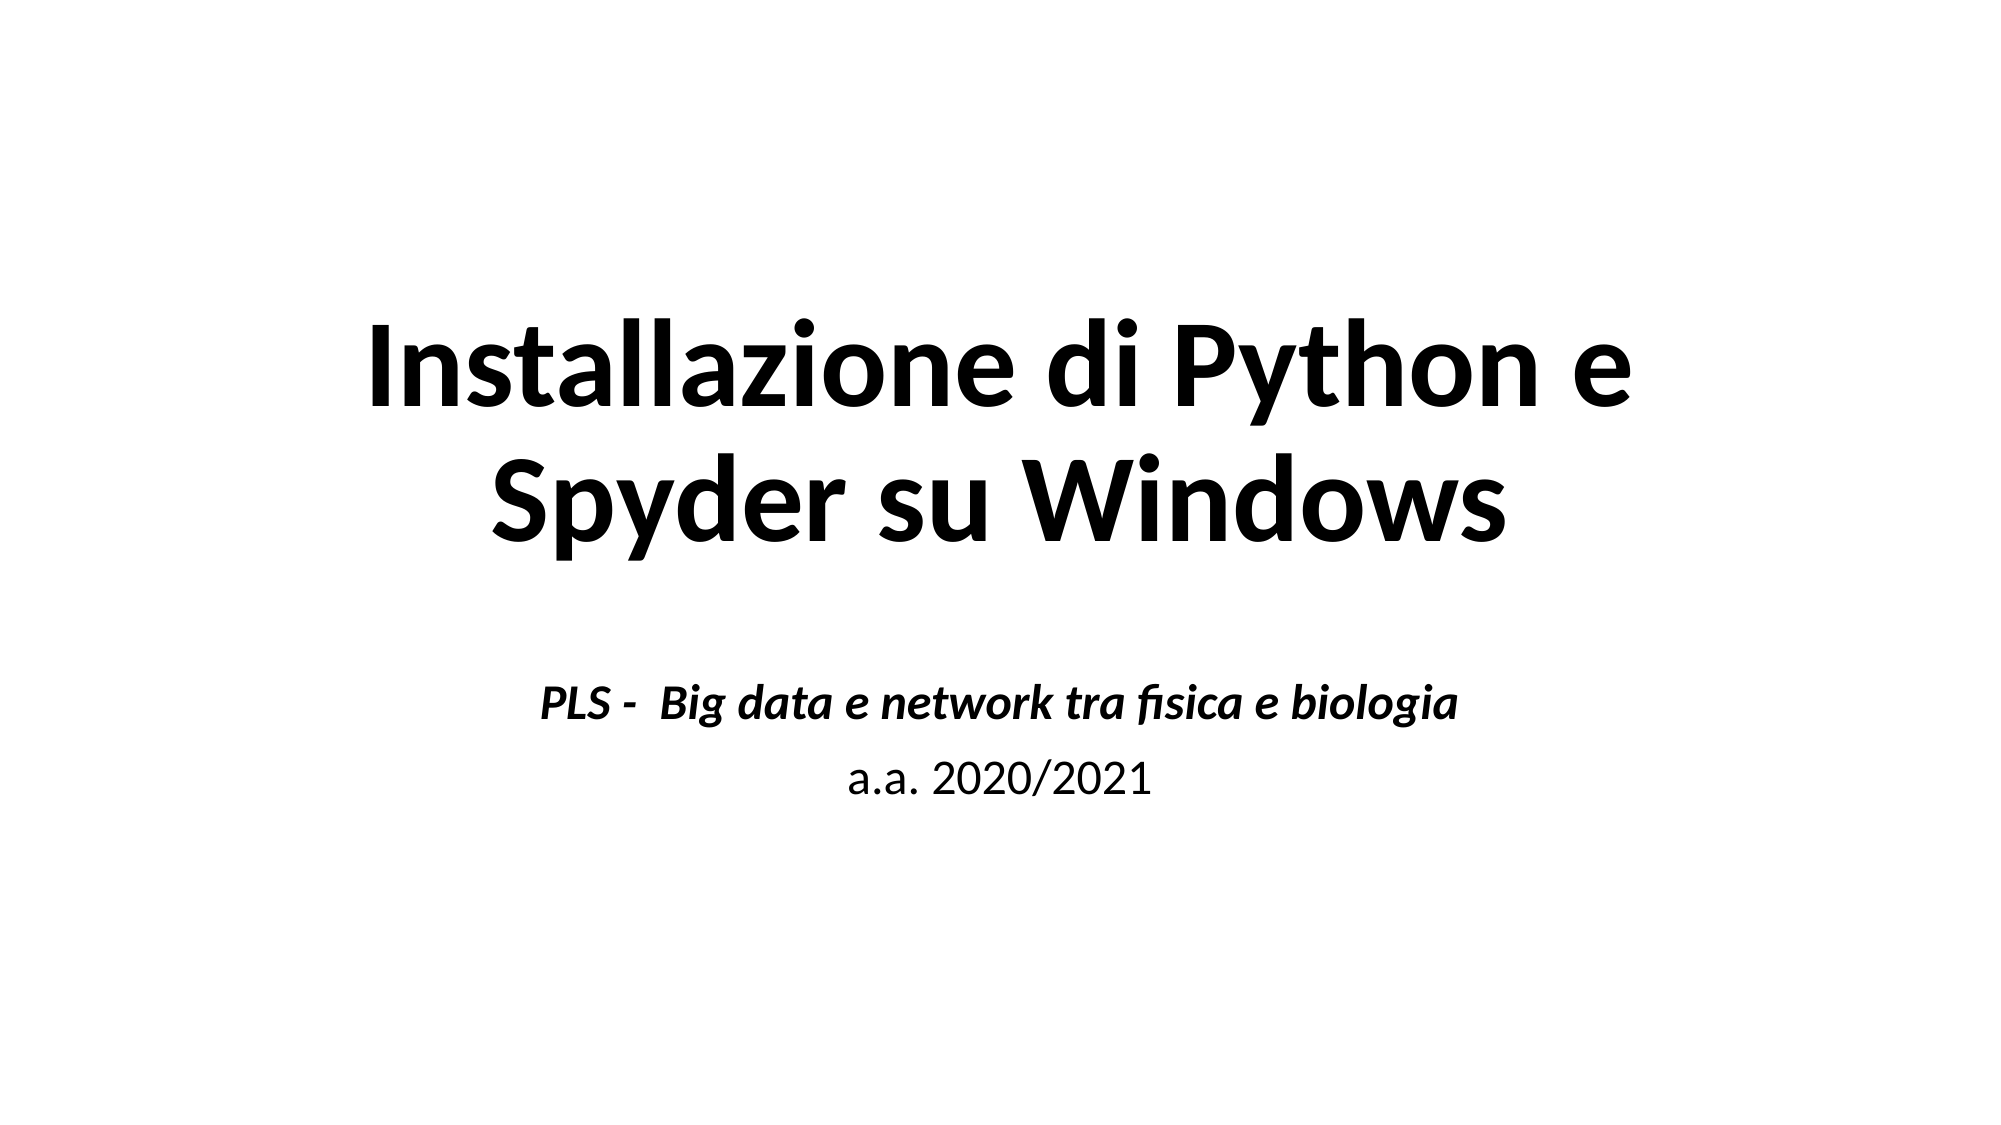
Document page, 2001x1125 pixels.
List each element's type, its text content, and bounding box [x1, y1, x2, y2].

text_box Installazione di Python e Spyder su Windows [249, 184, 1750, 576]
text_box PLS - Big data e network tra fisica e biologia a.a. 2020/2021 [249, 669, 1750, 941]
